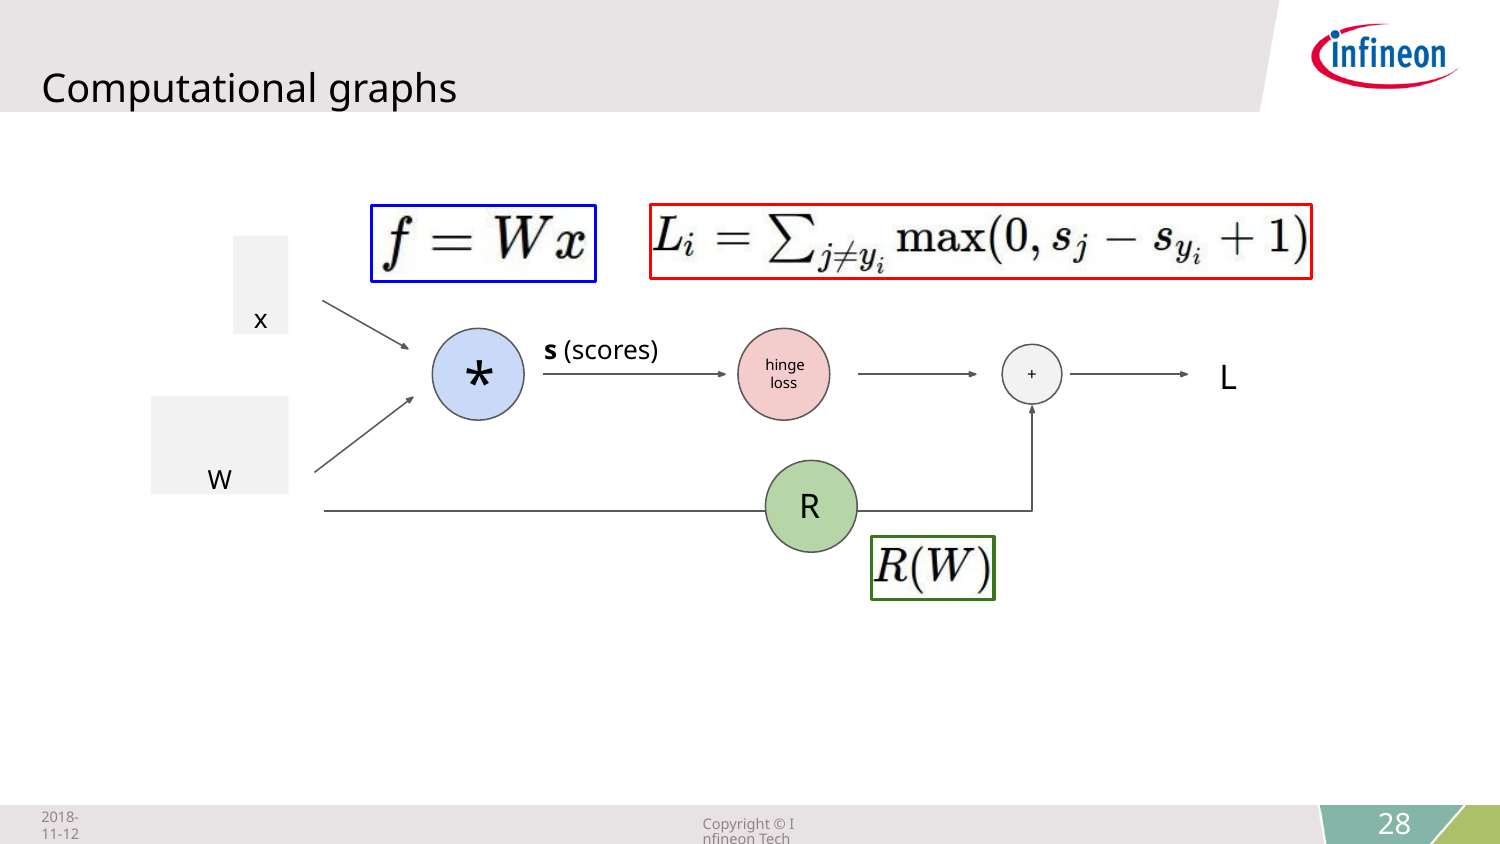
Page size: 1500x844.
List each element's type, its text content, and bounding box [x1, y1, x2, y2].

text_box R [797, 482, 826, 526]
text_box [406, 397, 413, 403]
text_box * [462, 345, 489, 416]
picture [0, 805, 1500, 844]
text_box [432, 328, 525, 421]
text_box W [150, 395, 289, 495]
slide_number 28 [1364, 806, 1412, 844]
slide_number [41, 806, 89, 844]
text_box L [1217, 353, 1241, 397]
text_box [969, 371, 976, 377]
text_box [1002, 344, 1062, 405]
text_box + [1025, 361, 1039, 384]
text_box [371, 205, 596, 282]
footer Copyright © Infineon Technologies AG 2018. All rights reserved. [702, 806, 798, 844]
text_box [1180, 371, 1188, 377]
text_box [401, 343, 409, 349]
text_box [1029, 406, 1035, 413]
text_box s (scores) [542, 331, 694, 365]
text_box [718, 371, 726, 377]
text_box [737, 328, 830, 421]
text_box [871, 536, 995, 600]
title Computational graphs [41, 23, 1257, 112]
text_box [650, 204, 1312, 279]
text_box x [233, 235, 289, 334]
text_box [323, 413, 1033, 512]
text_box [765, 460, 858, 553]
picture [0, 0, 1500, 112]
text_box hinge loss [763, 353, 815, 392]
